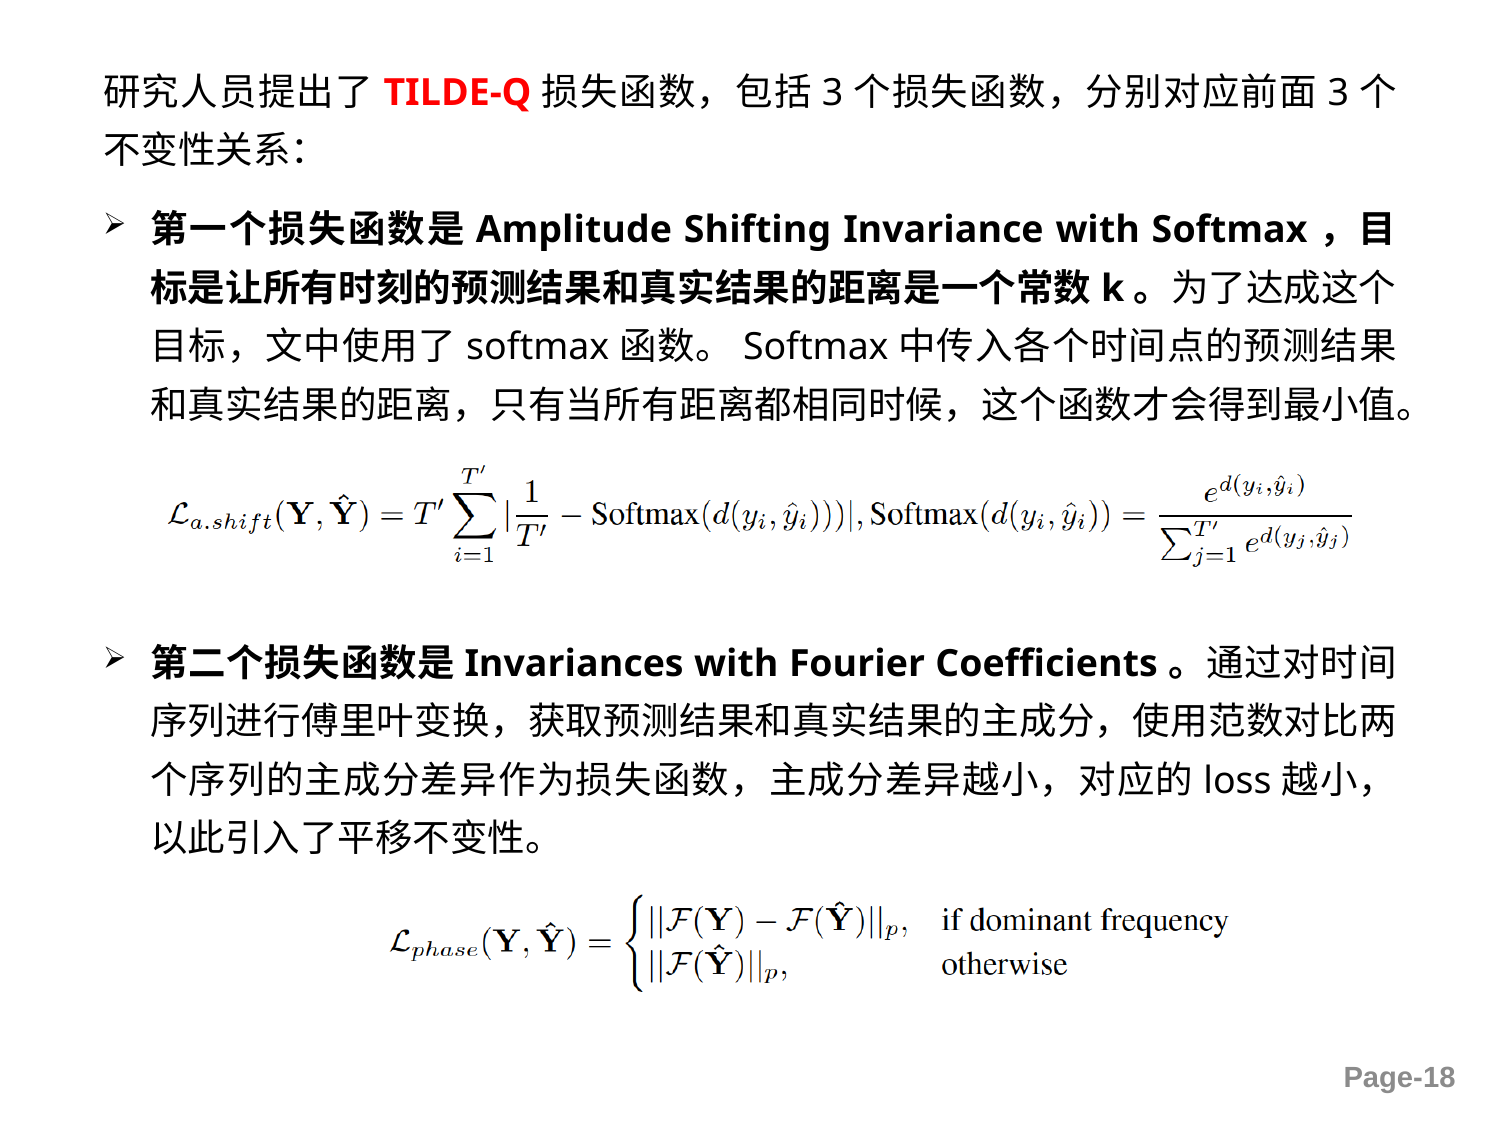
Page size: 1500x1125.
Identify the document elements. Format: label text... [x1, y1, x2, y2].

picture [383, 871, 1253, 1010]
text_box 研究人员提出了TILDE-Q损失函数，包括3个损失函数，分别对应前面3个不变性关系： [88, 47, 1412, 179]
slide_number Page- [1120, 1045, 1471, 1106]
picture [159, 454, 1371, 582]
text_box 第一个损失函数是Amplitude Shifting Invariance with Softmax，目标是让所有时刻的预测结果和真实结果的距离是一个常数k。为了达成这个目标，文中使用了softmax函数。Softmax中传入各个时间点的预测结果和真实结果的距离，只有当所有距离都相同时候，这个函数才会得到最小值。 [88, 184, 1412, 433]
text_box 第二个损失函数是Invariances with Fourier Coefficients。通过对时间序列进行傅里叶变换，获取预测结果和真实结果的主成分，使用范数对比两个序列的主成分差异作为损失函数，主成分差异越小，对应的loss越小，以此引入了平移不变性。 [88, 618, 1412, 867]
